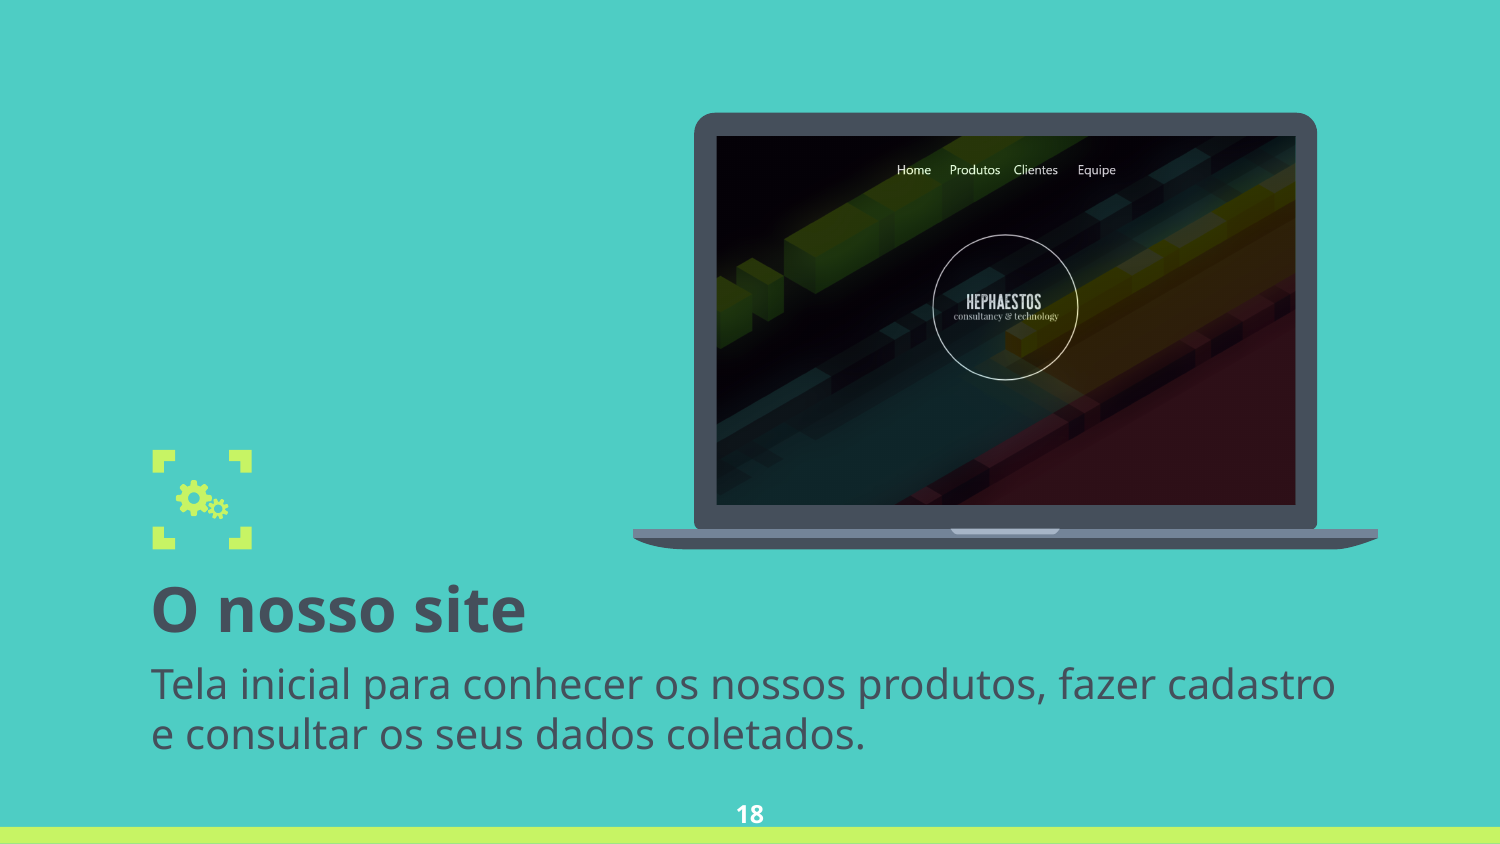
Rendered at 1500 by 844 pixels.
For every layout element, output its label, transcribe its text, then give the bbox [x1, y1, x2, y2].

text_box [152, 449, 252, 550]
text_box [633, 112, 1379, 550]
picture [716, 136, 1296, 505]
slide_number 18 [705, 783, 795, 835]
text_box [175, 479, 229, 520]
list O nosso site Tela inicial para conhecer os nossos produtos, fazer cadastro e consultar os seus dados coletados. [135, 529, 1369, 773]
